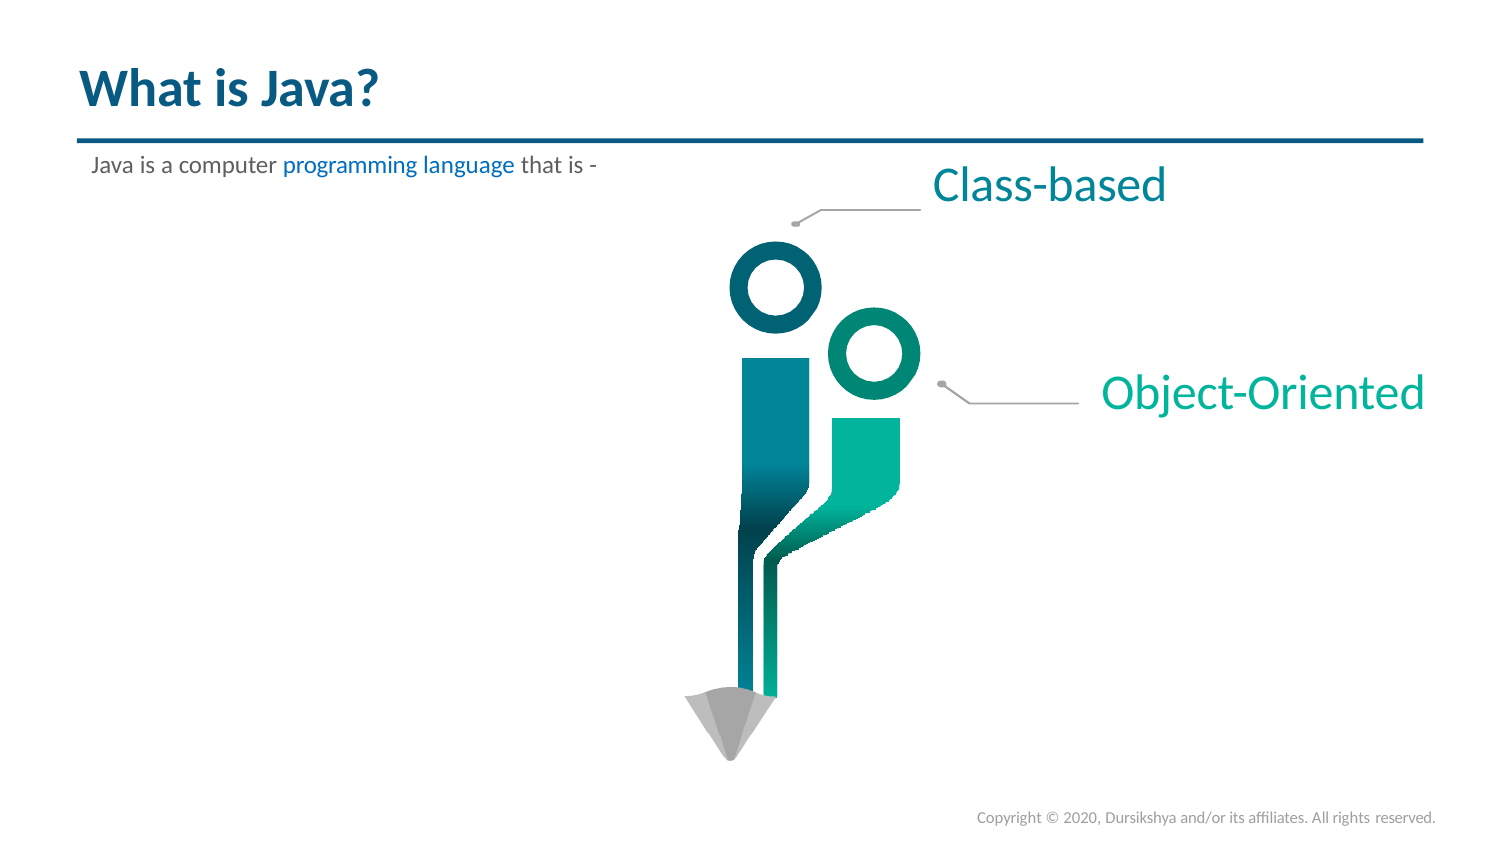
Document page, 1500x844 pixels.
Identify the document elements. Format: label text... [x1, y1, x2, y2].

title What is Java? [77, 49, 386, 193]
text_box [684, 241, 921, 762]
text_box [386, 138, 1424, 144]
text_box Java is a computer programming language that is - [89, 146, 600, 179]
text_box Class-based [930, 148, 1171, 211]
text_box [936, 380, 1080, 405]
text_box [791, 208, 922, 227]
footer Copyright © 2020, Dursikshya and/or its affiliates. All rights reserved. [975, 802, 1454, 844]
text_box Object-Oriented [1099, 357, 1431, 420]
